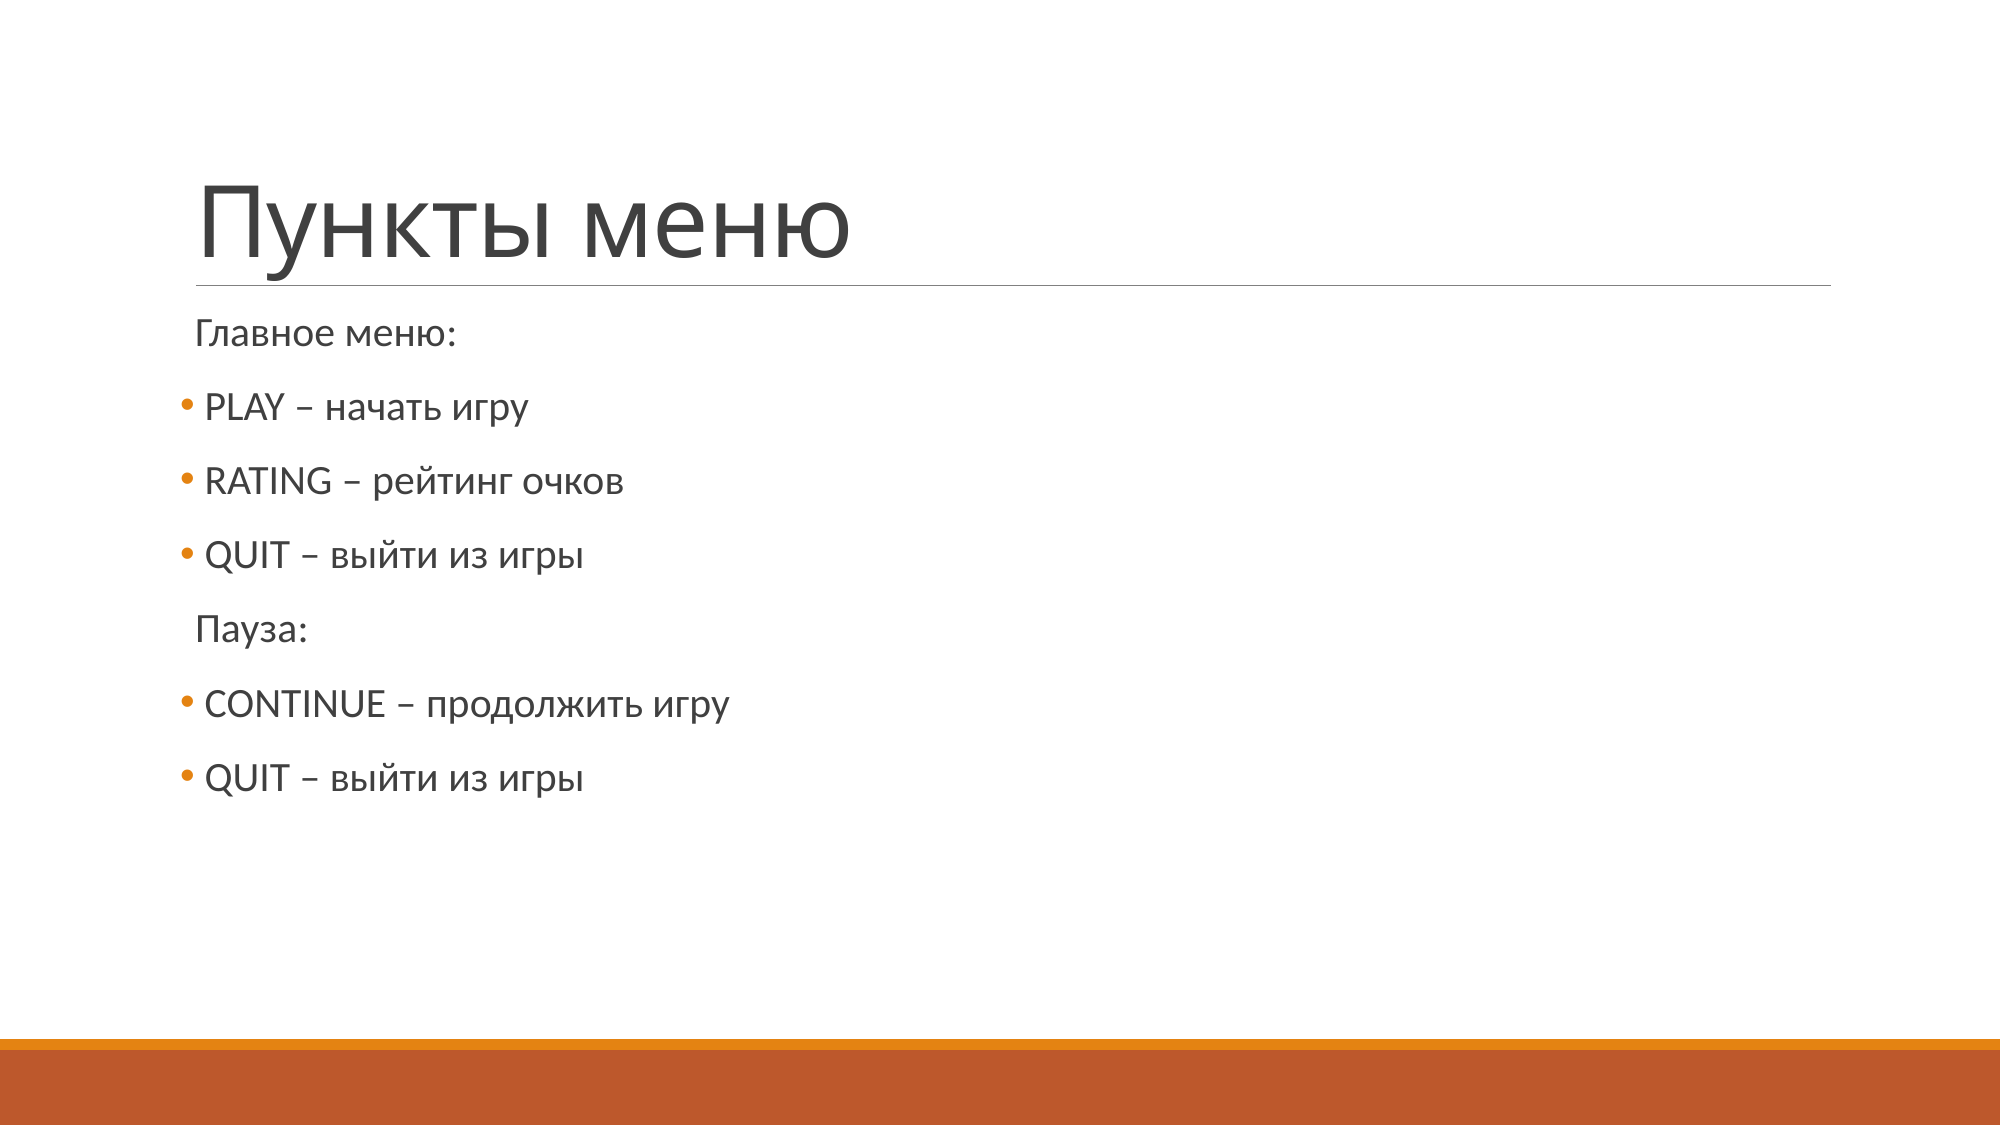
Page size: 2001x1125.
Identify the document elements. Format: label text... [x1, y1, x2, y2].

list Главное меню: PLAY – начать игру RATING – рейтинг очков QUIT – выйти из игры Пауза: CONTINUE – продолжить игру QUIT – выйти из игры [180, 302, 1830, 963]
title Пункты меню [180, 47, 1830, 285]
